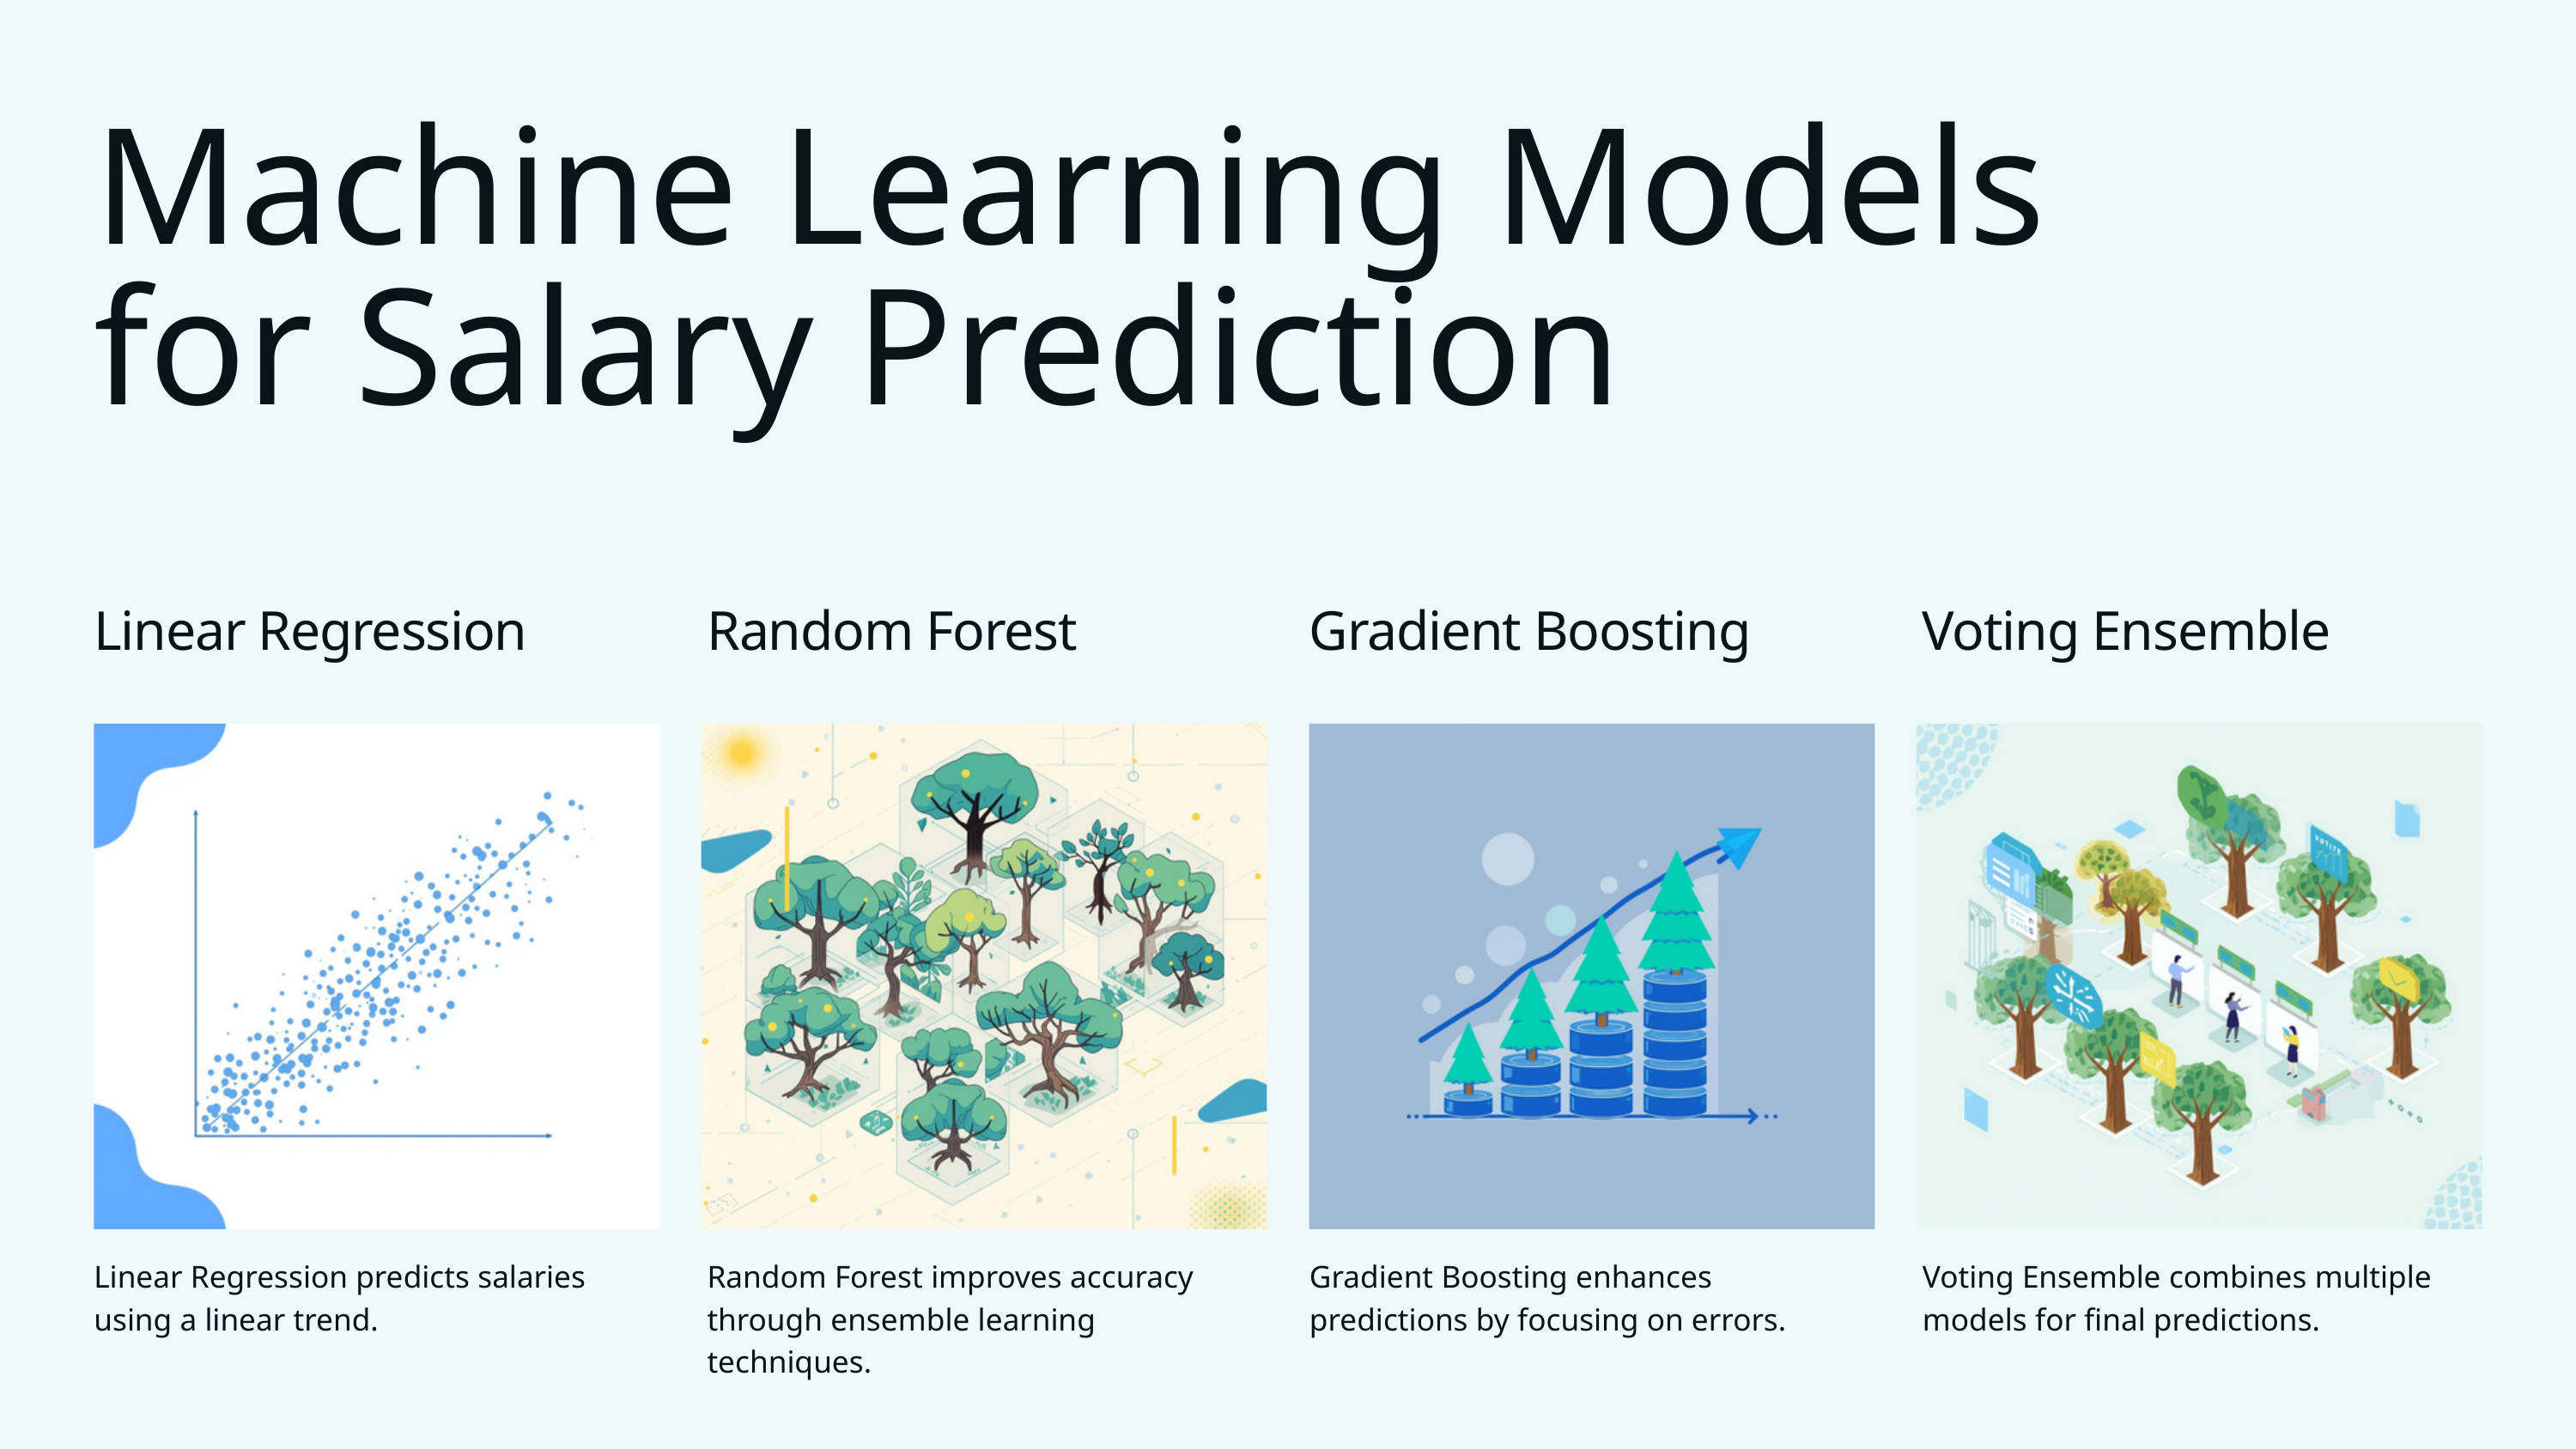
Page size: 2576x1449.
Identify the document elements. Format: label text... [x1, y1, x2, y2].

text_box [701, 724, 1267, 1229]
text_box Gradient Boosting [1309, 597, 1863, 662]
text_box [1309, 724, 1875, 1229]
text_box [1916, 724, 2482, 1229]
text_box Voting Ensemble [1922, 597, 2476, 662]
text_box Gradient Boosting enhances predictions by focusing on errors. [1309, 1252, 1875, 1337]
text_box Voting Ensemble combines multiple models for final predictions. [1922, 1252, 2482, 1337]
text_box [94, 724, 660, 1229]
text_box Random Forest [707, 597, 1261, 662]
text_box Linear Regression predicts salaries using a linear trend. [94, 1252, 659, 1337]
text_box Linear Regression [94, 597, 647, 662]
text_box Random Forest improves accuracy through ensemble learning techniques. [707, 1252, 1267, 1379]
text_box Machine Learning Models for Salary Prediction [94, 115, 2280, 438]
